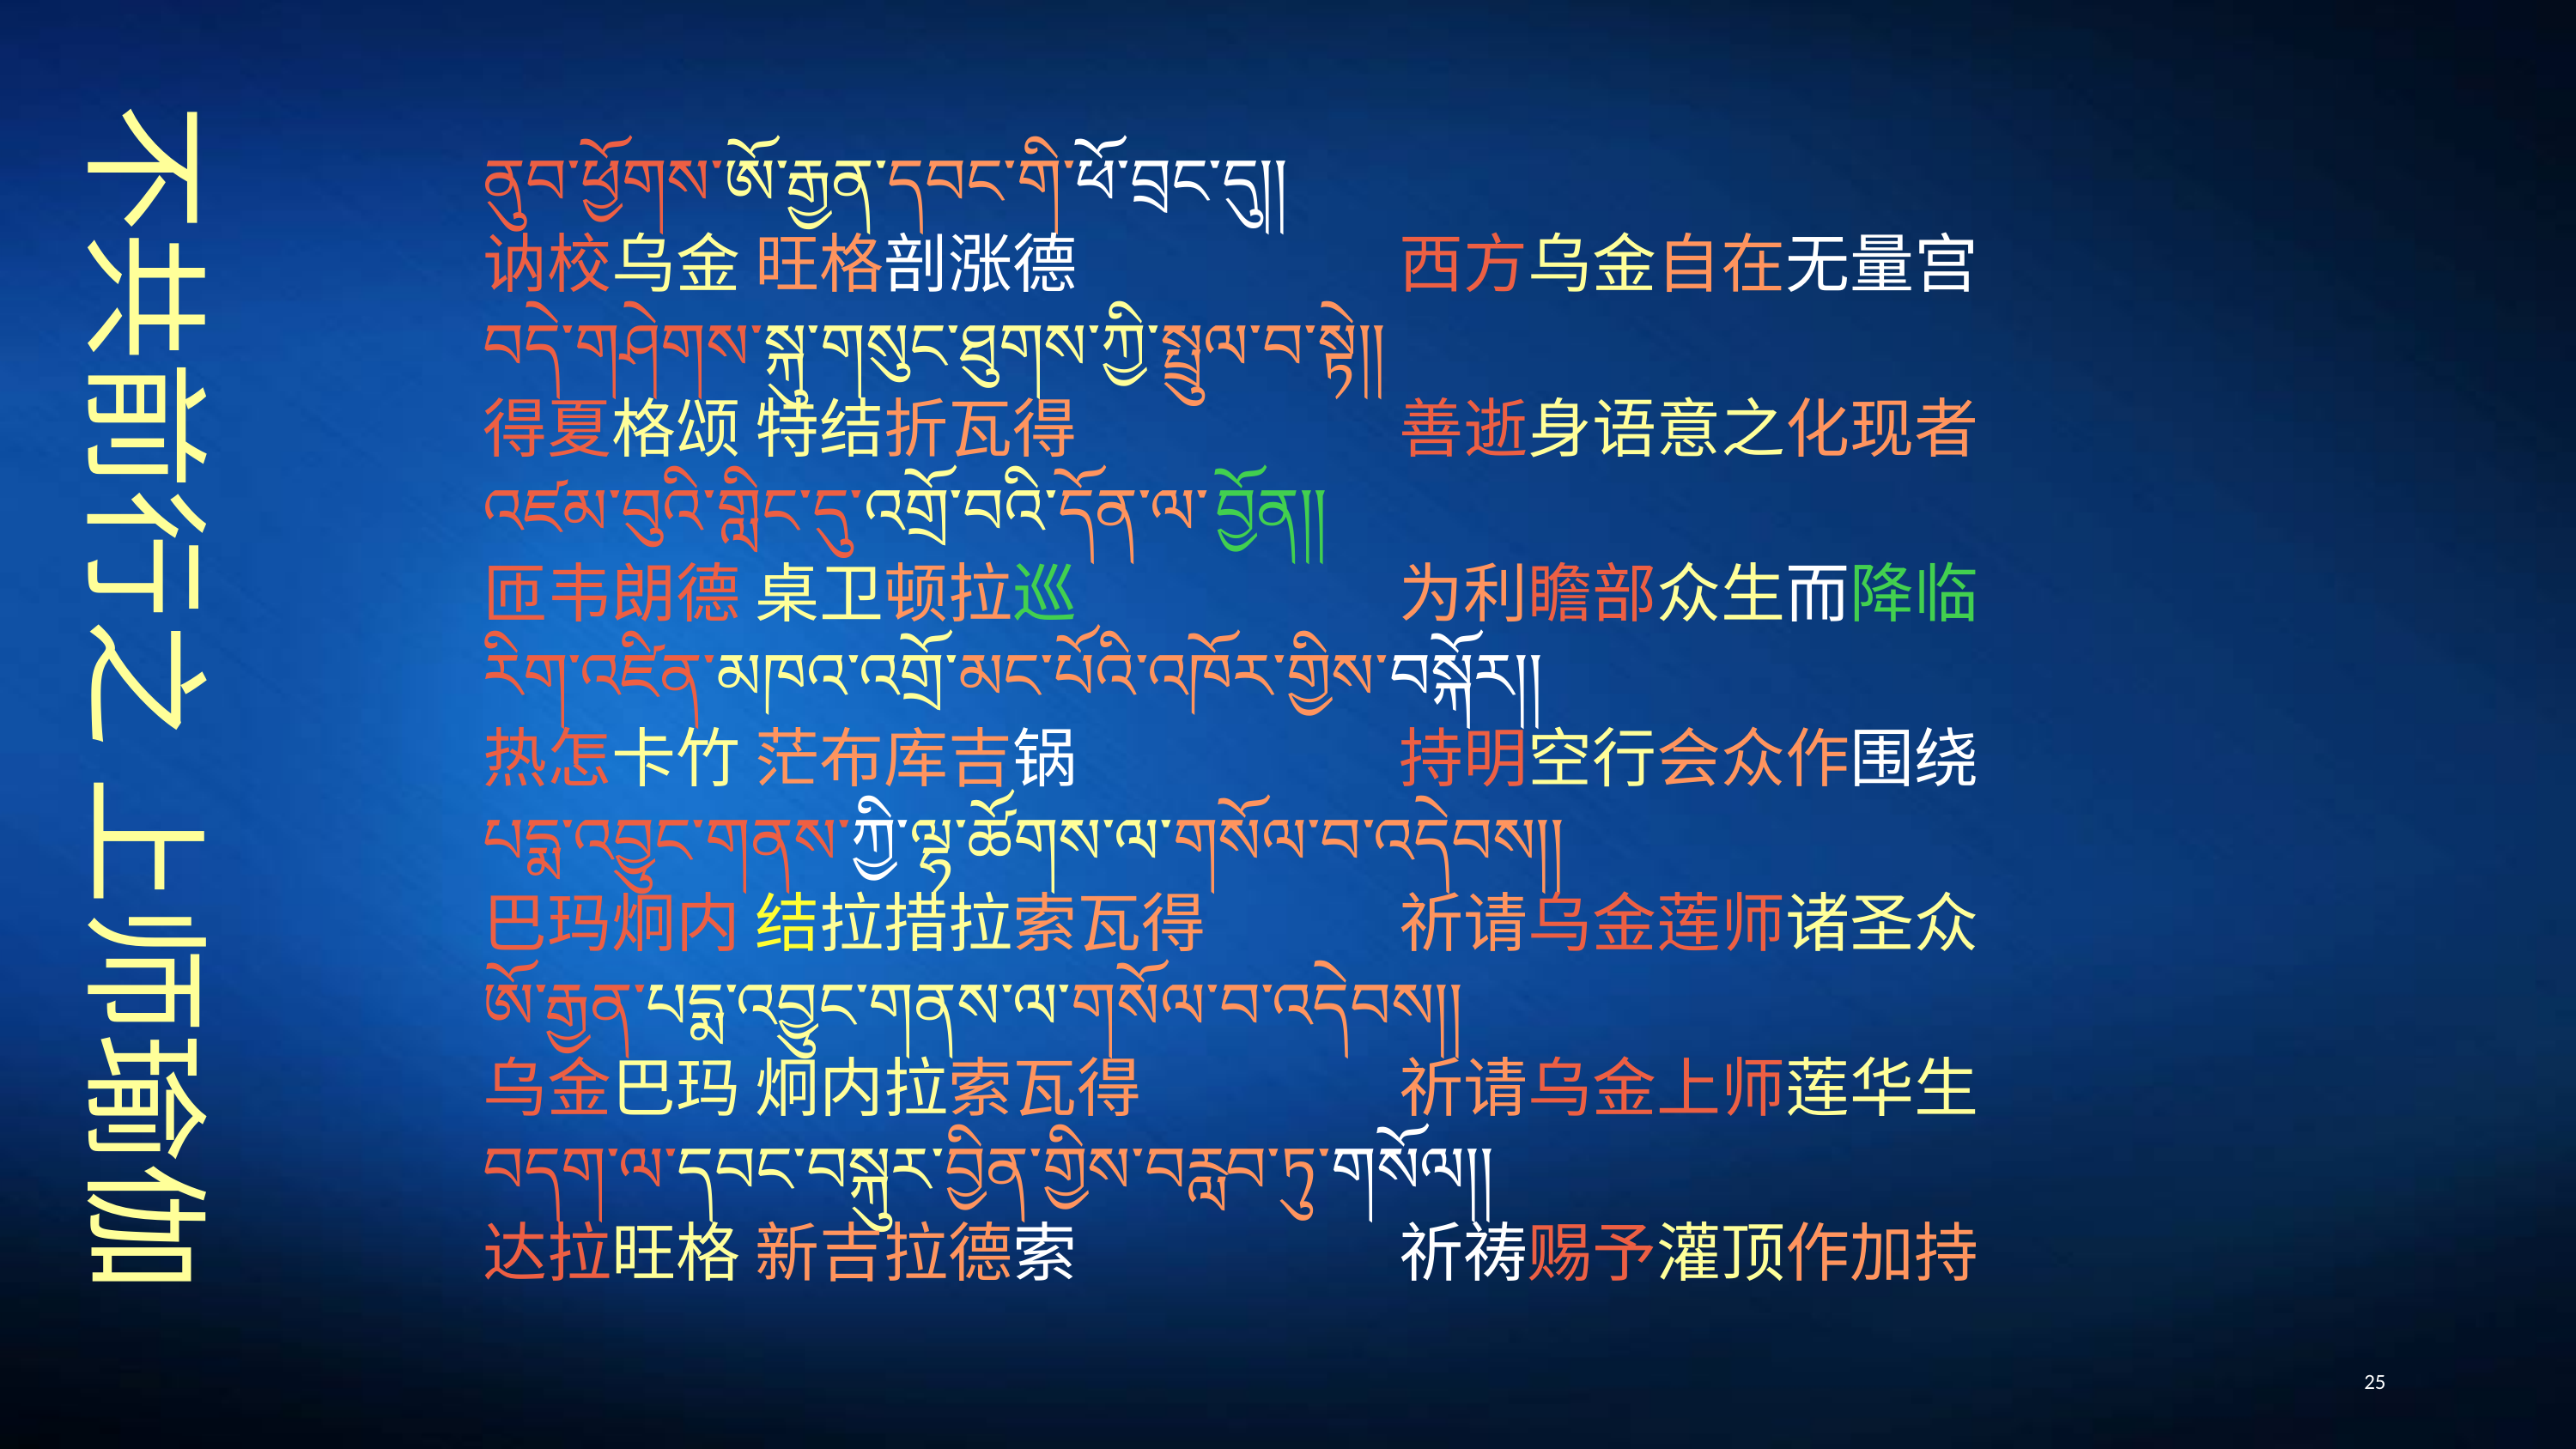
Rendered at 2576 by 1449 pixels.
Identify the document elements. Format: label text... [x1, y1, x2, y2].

list ནུབ་ཕྱོགས་ཨོ་རྒྱན་དབང་གི་ཕོ་བྲང་དུ།། 讷校乌金 旺格剖涨德 西方乌金自在无量宫 བདེ་གཤེགས་སྐུ་གསུང་ཐུགས་ཀྱི་སྤྲུལ་བ་སྟེ།། 得夏格颂 特结折瓦得 善逝身语意之化现者 འཛམ་བུའི་གླིང་དུ་འགྲོ་བའི་དོན་ལ་བྱོན།། 匝韦朗德 桌卫顿拉巡 为利瞻部众生而降临 རིག་འཛིན་མཁའ་འགྲོ་མང་པོའི་འཁོར་གྱིས་བསྐོར།། 热怎卡竹 茫布库吉锅 持明空行会众作围绕 པདྨ་འབྱུང་གནས་ཀྱི་ལྷ་ཚོགས་ལ་གསོལ་བ་འདེབས།། 巴玛炯内 结拉措拉索瓦得 祈请乌金莲师诸圣众 ཨོ་རྒྱན་པདྨ་འབྱུང་གནས་ལ་གསོལ་བ་འདེབས།། 乌金巴玛 炯内拉索瓦得 祈请乌金上师莲华生 བདག་ལ་དབང་བསྐུར་བྱིན་གྱིས་བརླབ་ཏུ་གསོལ།། 达拉旺格 新吉拉德索 祈祷赐予灌顶作加持 [483, 58, 2415, 1401]
picture [0, 0, 2576, 1449]
title 不共前行之 上师瑜伽 [10, 27, 210, 1368]
slide_number 25 [1819, 1343, 2399, 1420]
